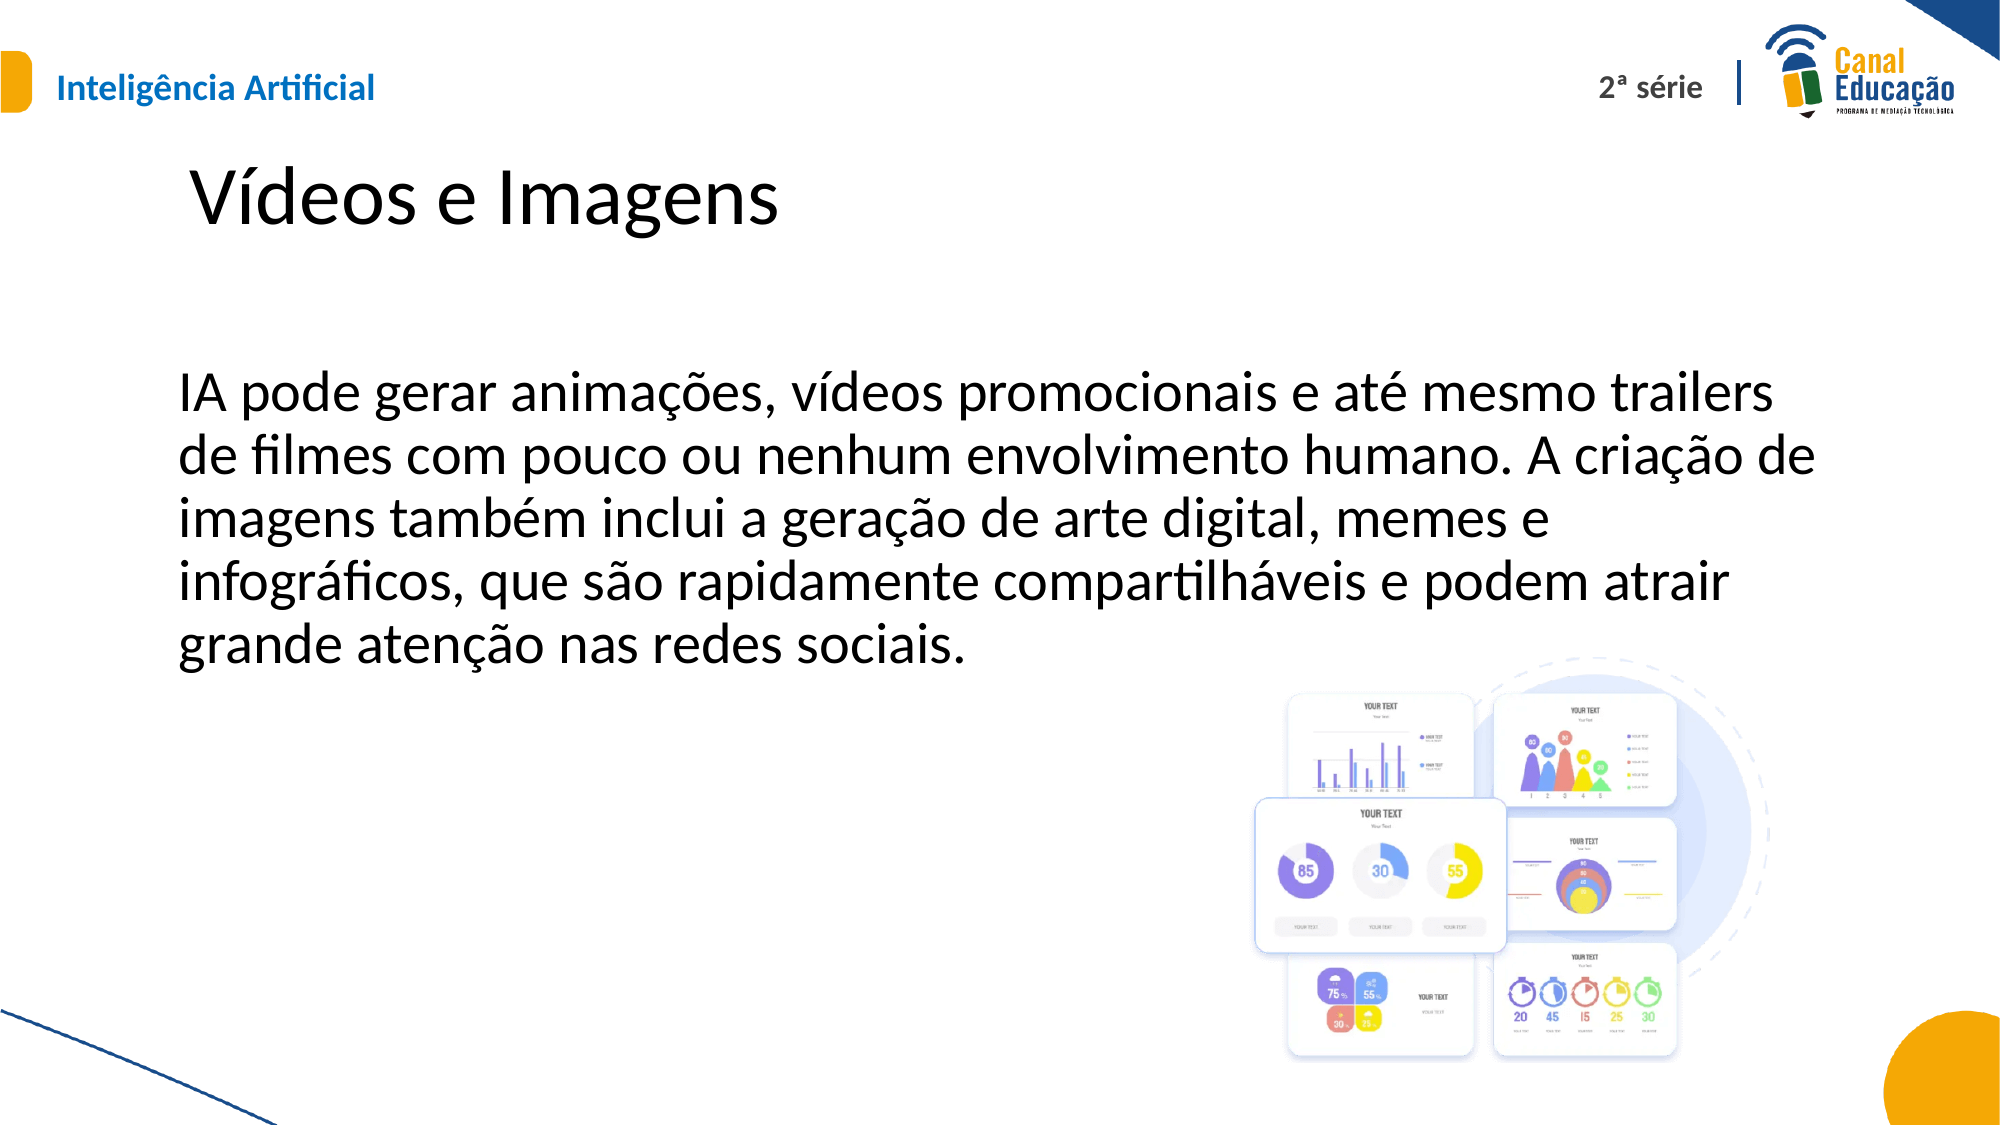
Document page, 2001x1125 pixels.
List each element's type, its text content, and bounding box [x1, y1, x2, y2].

picture [1138, 654, 1804, 1063]
title Vídeos e Imagens [137, 145, 1863, 278]
list IA pode gerar animações, vídeos promocionais e até mesmo trailers de filmes com pouco ou nenhum envolvimento humano. A criação de imagens também inclui a geração de arte digital, memes e infográficos, que são rapidamente compartilháveis e podem atrair grande atenção nas redes sociais. [164, 353, 1840, 1036]
